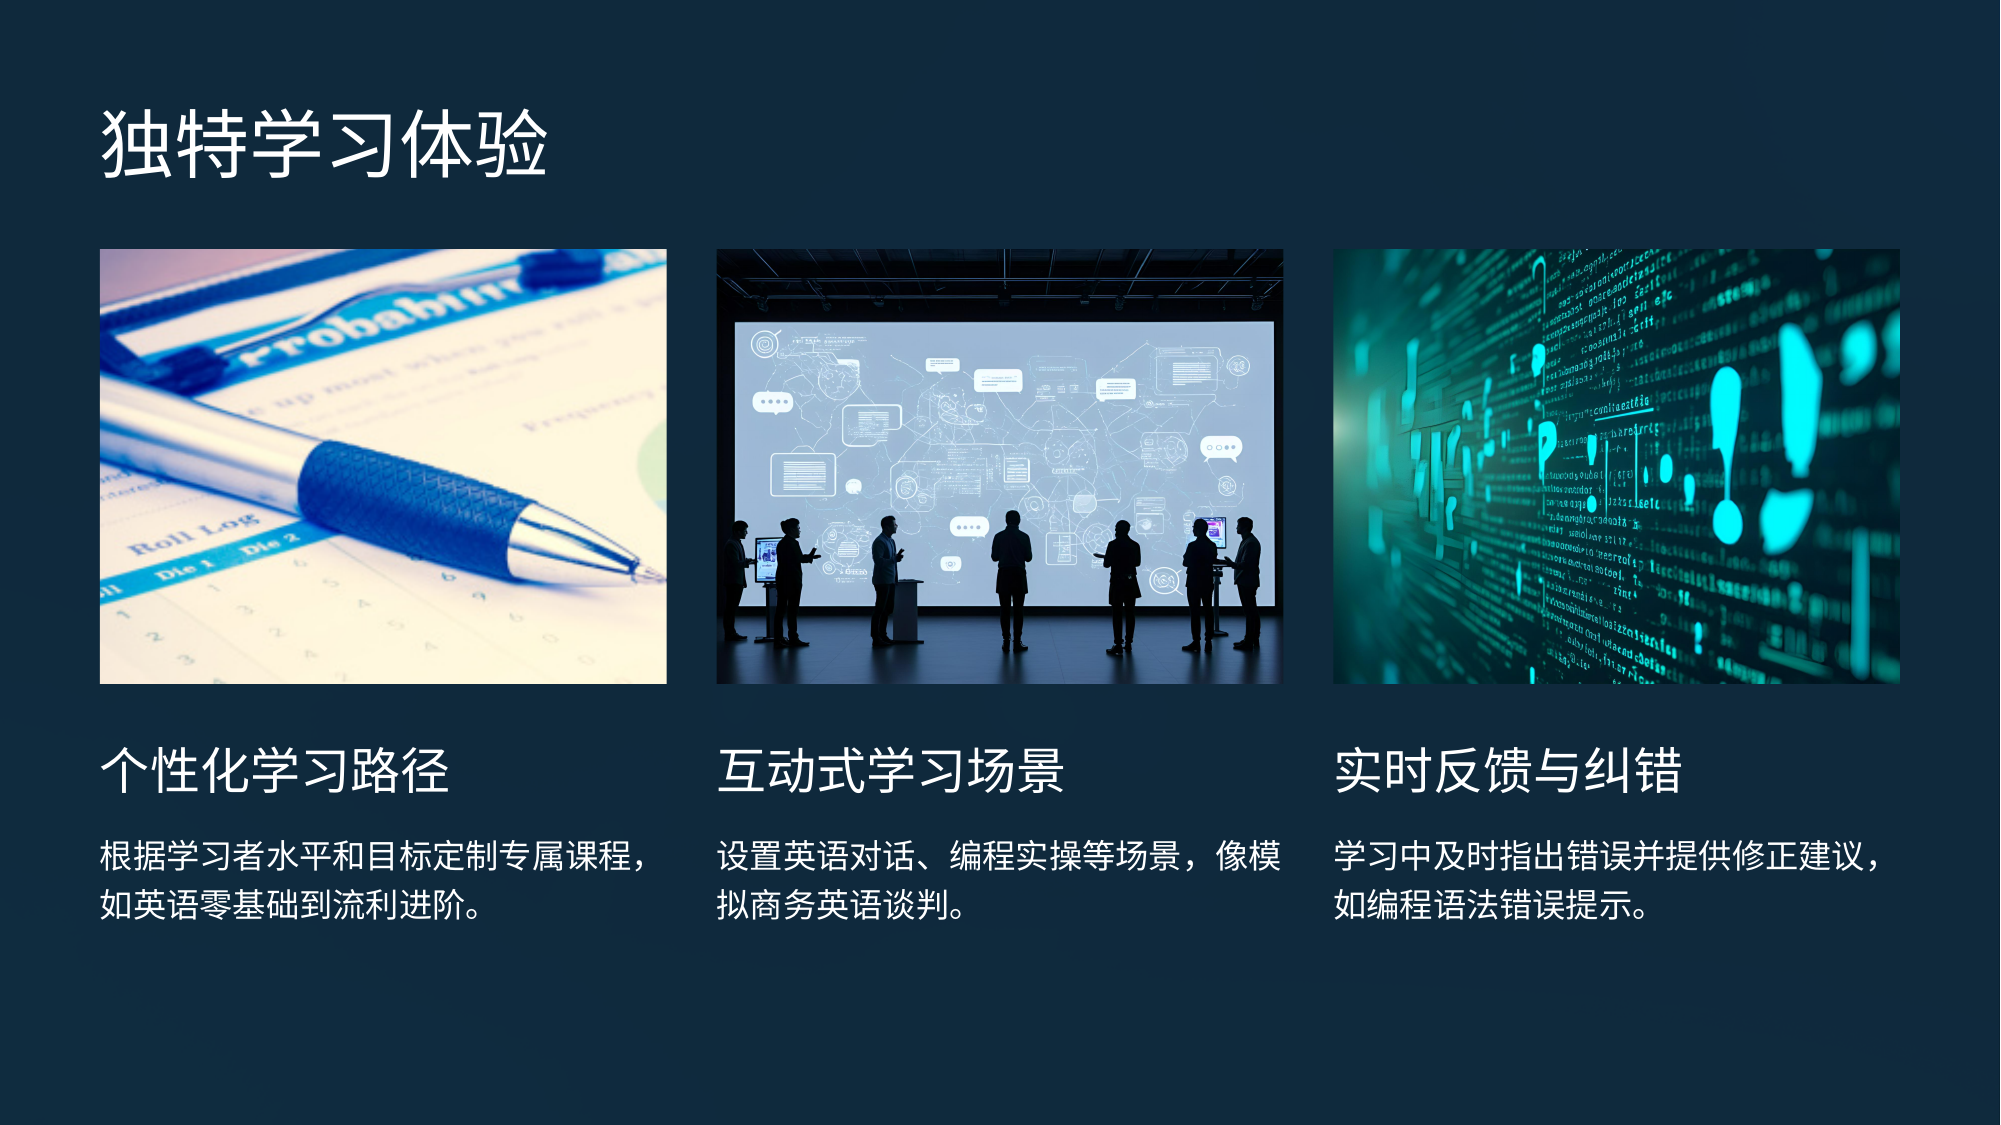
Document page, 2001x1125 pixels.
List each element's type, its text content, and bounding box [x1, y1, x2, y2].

list 互动式学习场景 [716, 733, 1284, 800]
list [716, 249, 1284, 684]
list 个性化学习路径 [99, 733, 667, 800]
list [99, 249, 668, 684]
list 学习中及时指出错误并提供修正建议，如编程语法错误提示。 [1333, 825, 1900, 1025]
title 独特学习体验 [99, 87, 1900, 188]
list 设置英语对话、编程实操等场景，像模拟商务英语谈判。 [716, 825, 1284, 1025]
list 根据学习者水平和目标定制专属课程，如英语零基础到流利进阶。 [99, 825, 667, 1025]
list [1332, 249, 1901, 684]
list 实时反馈与纠错 [1333, 733, 1900, 800]
